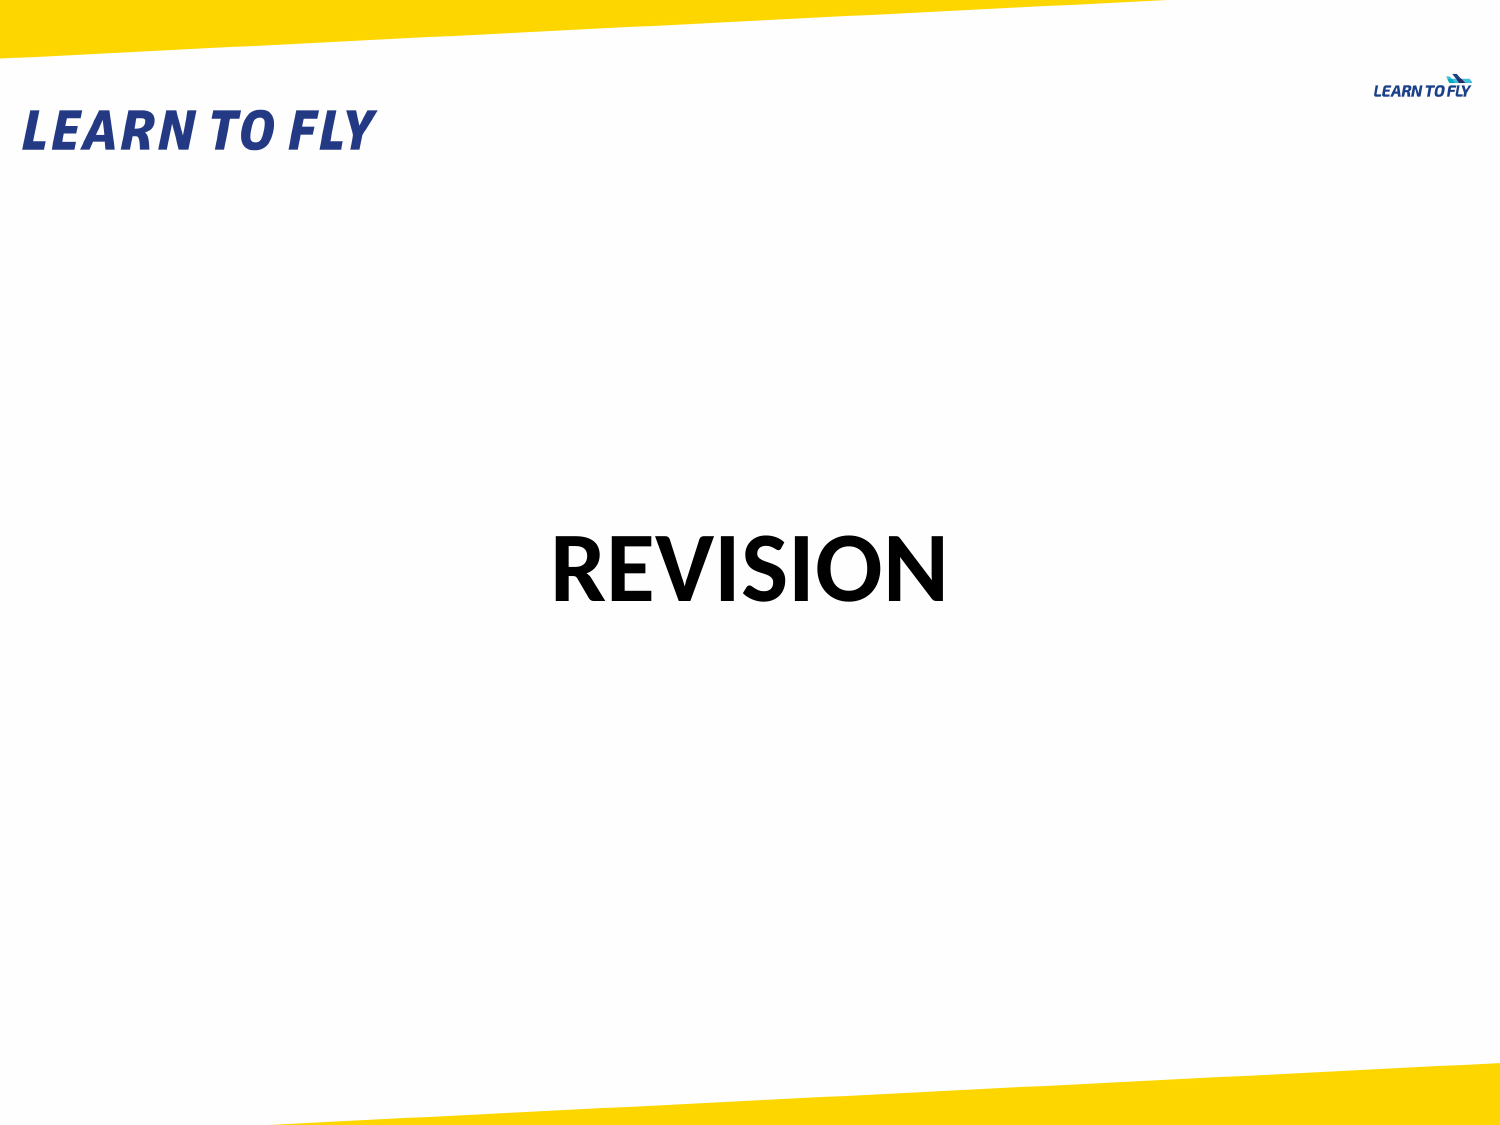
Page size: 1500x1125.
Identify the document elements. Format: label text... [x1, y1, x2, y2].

picture [0, 0, 1500, 1125]
text_box REVISION [242, 494, 1258, 629]
